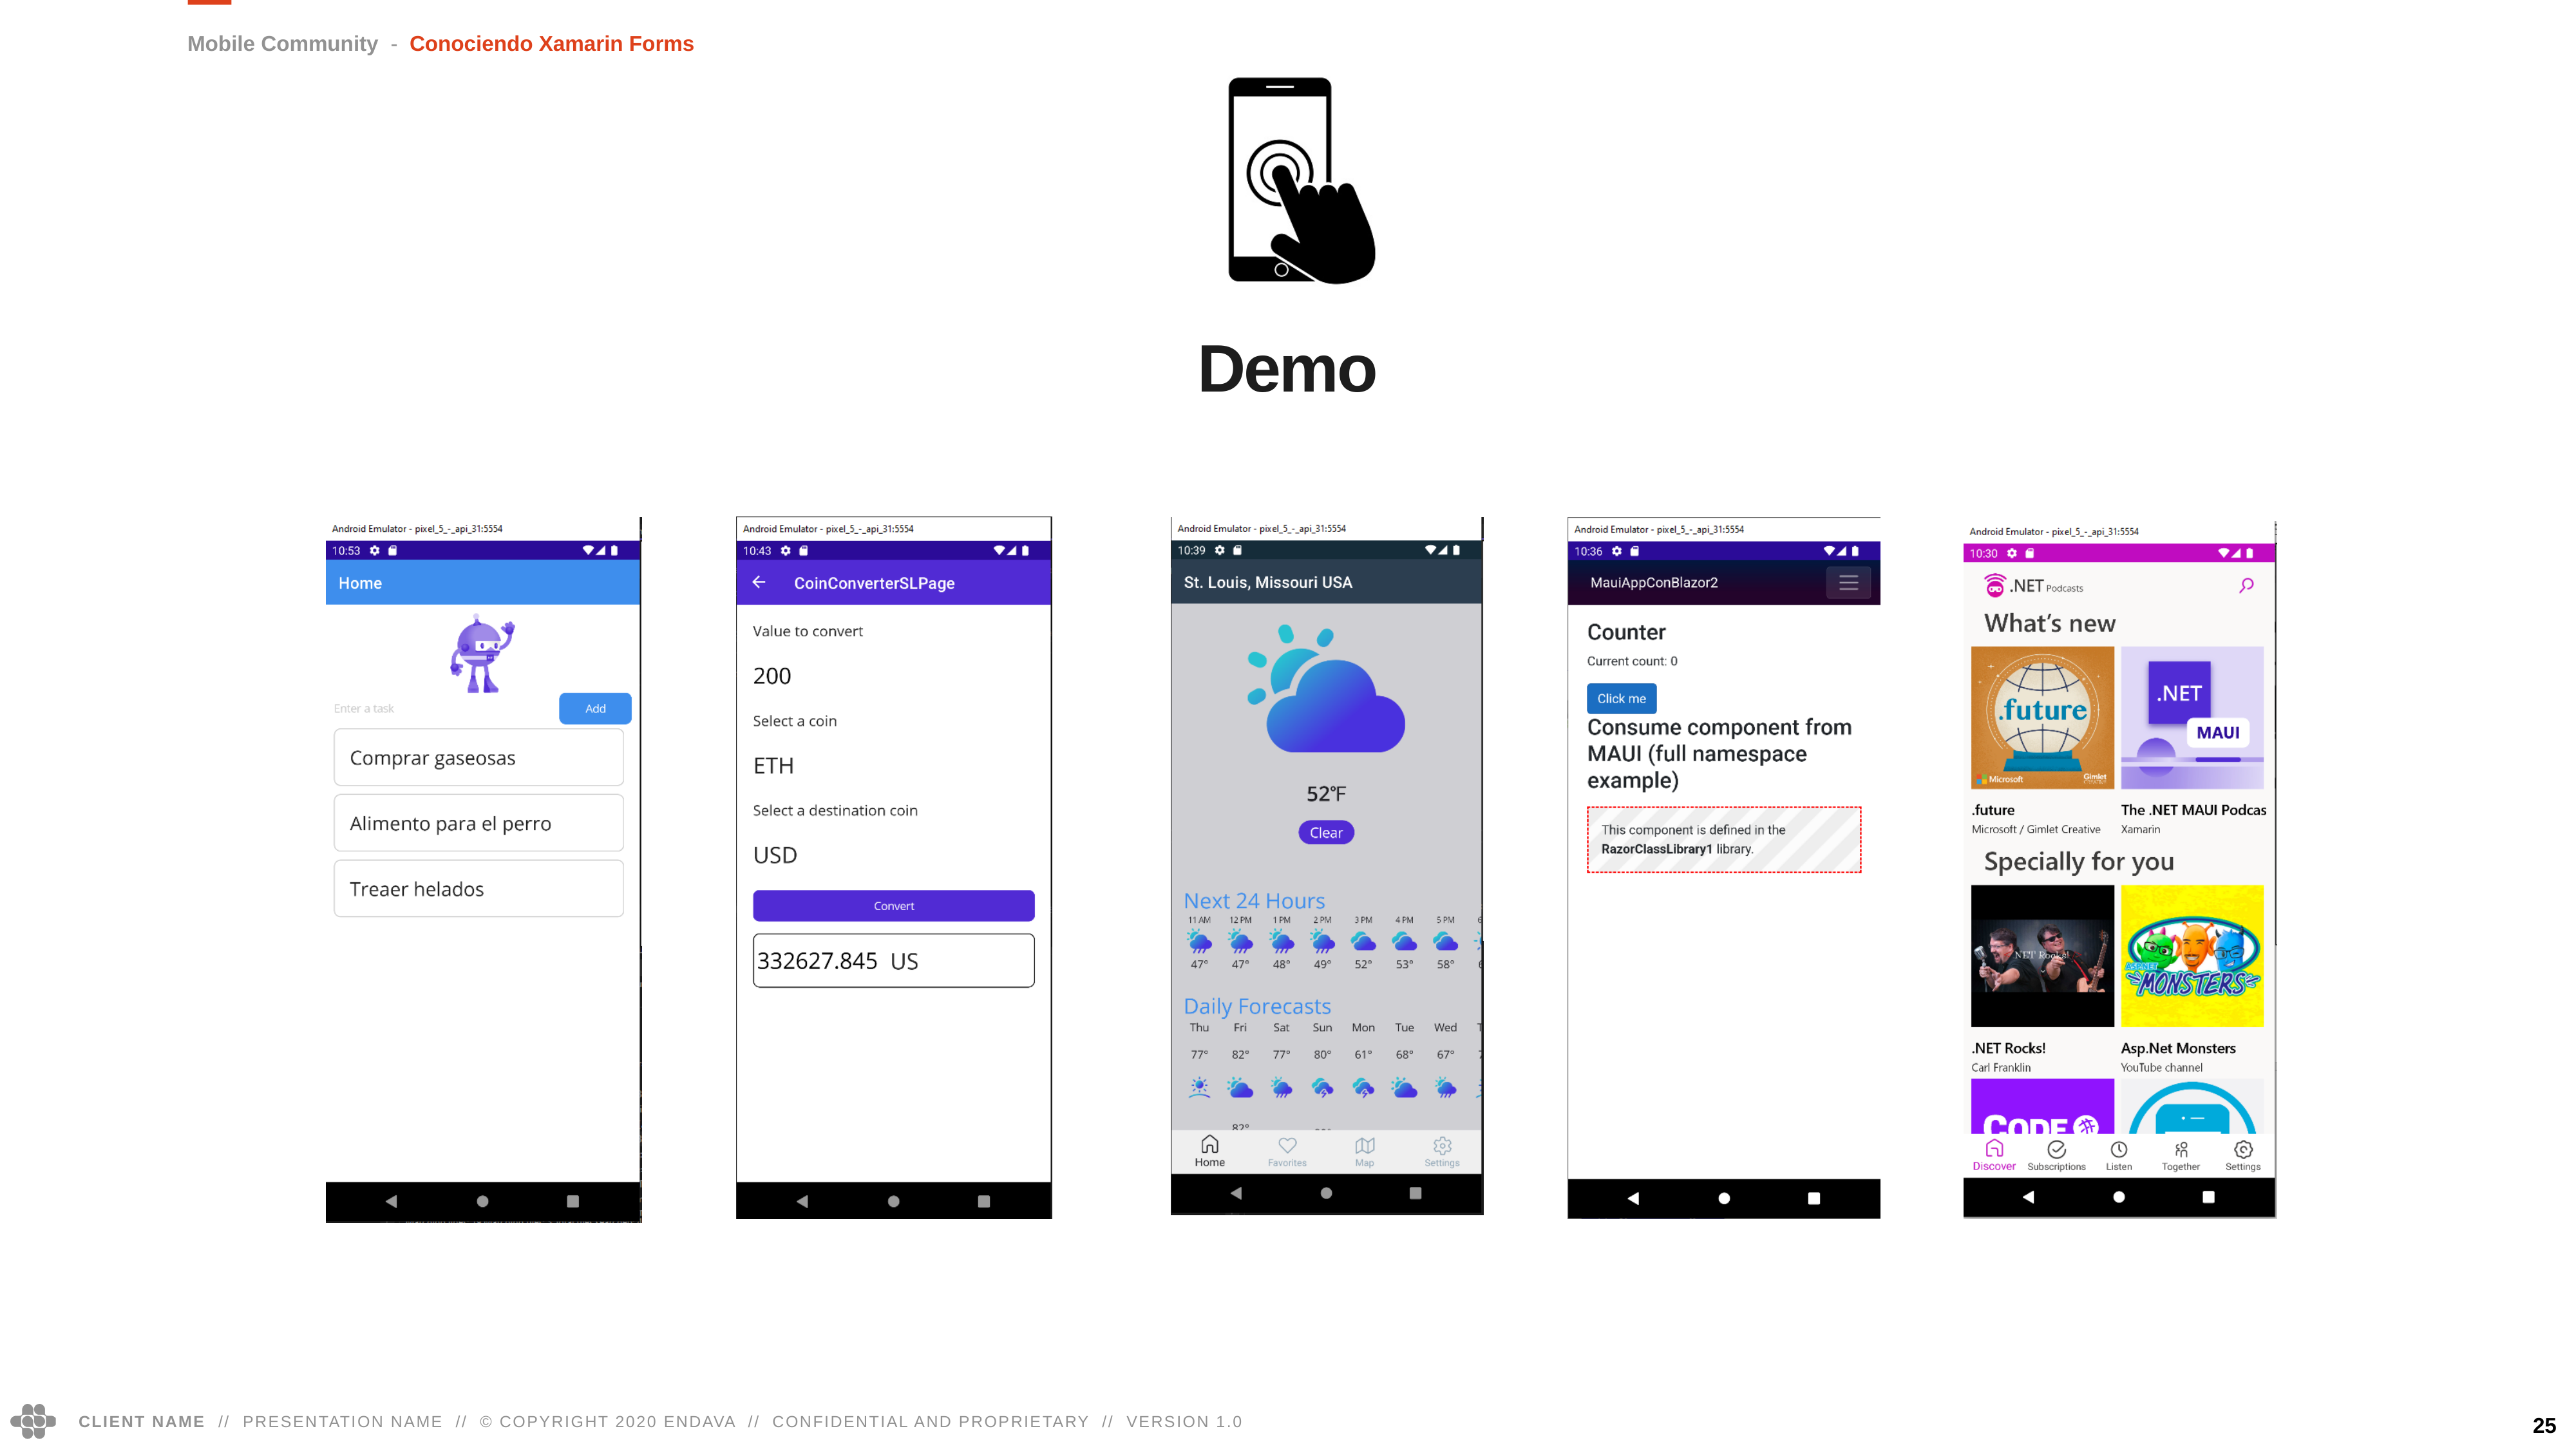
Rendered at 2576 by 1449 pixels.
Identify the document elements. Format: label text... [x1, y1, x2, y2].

picture [1171, 517, 1484, 1215]
slide_number 25 [2523, 1403, 2565, 1445]
list Mobile Community - Conociendo Xamarin Forms [179, 21, 710, 64]
picture [1964, 520, 2277, 1220]
text_box Demo [1160, 336, 1416, 411]
picture [325, 517, 642, 1223]
picture [735, 516, 1052, 1219]
picture [1567, 517, 1880, 1220]
picture [1131, 22, 1445, 336]
